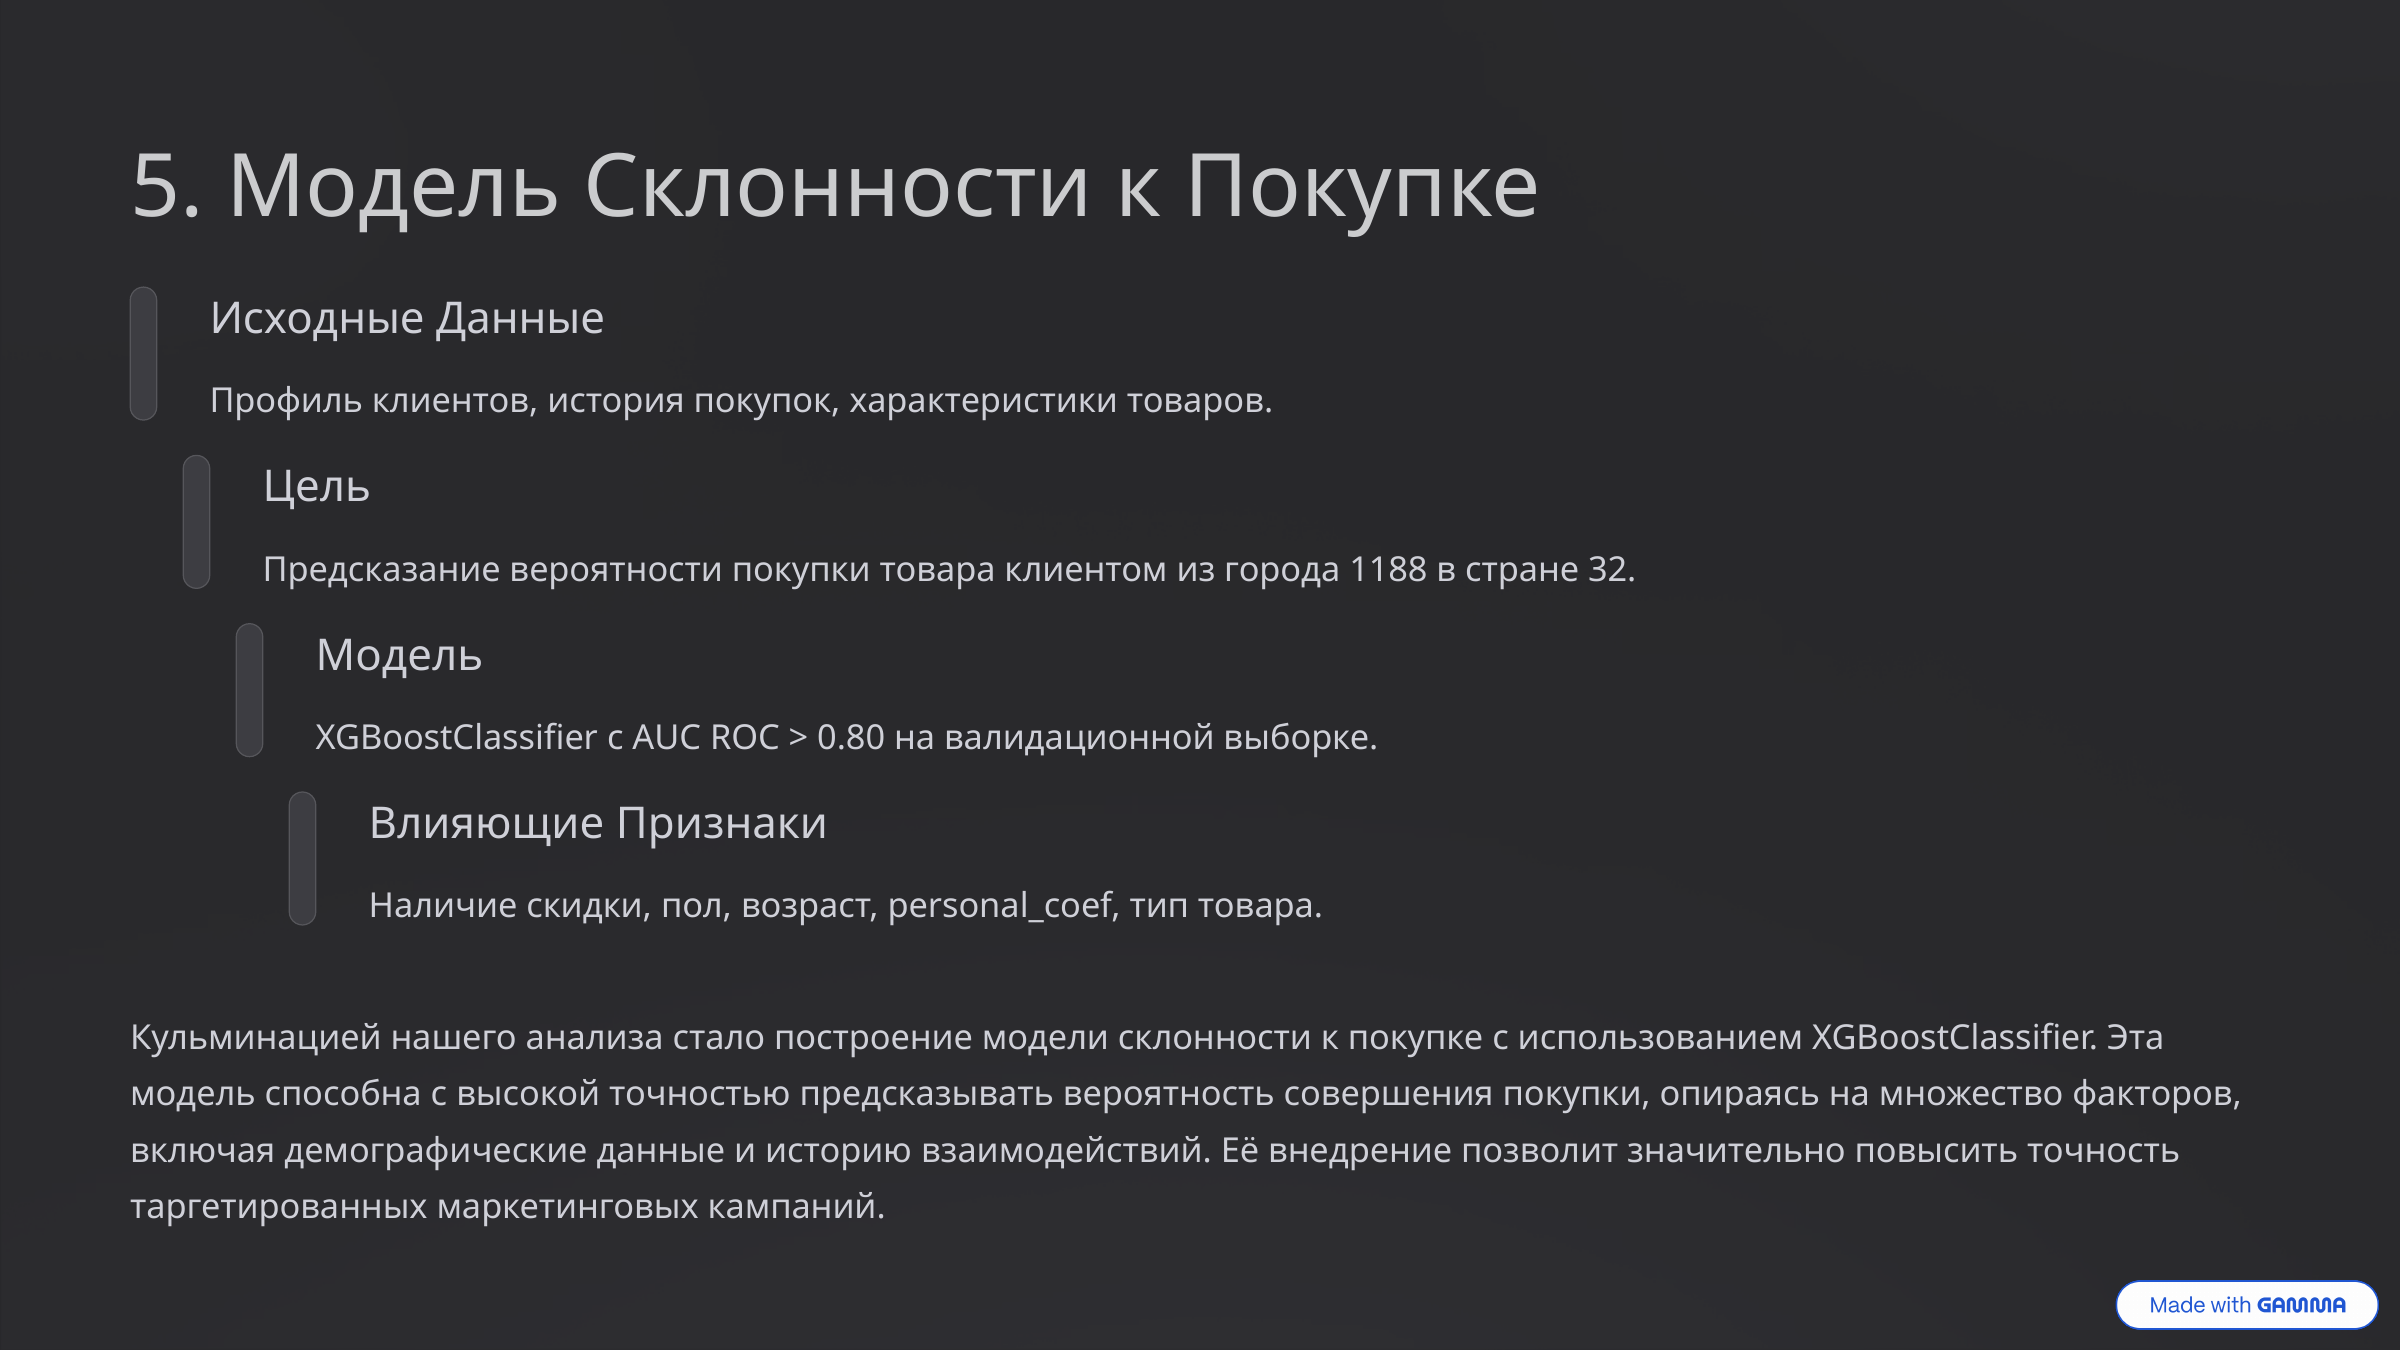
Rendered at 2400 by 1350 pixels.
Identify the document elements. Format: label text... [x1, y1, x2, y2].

text_box Исходные Данные [209, 287, 652, 343]
picture [2106, 1271, 2389, 1339]
text_box Модель [315, 623, 758, 679]
text_box [130, 287, 157, 421]
text_box Кульминацией нашего анализа стало построение модели склонности к покупке с использованием XGBoostClassifier. Эта модель способна с высокой точностью предсказывать вероятность совершения покупки, опираясь на множество факторов, включая демографические данные и историю взаимодействий. Её внедрение позволит значительно повысить точность таргетированных маркетинговых кампаний. [130, 1000, 2270, 1227]
text_box [236, 623, 263, 757]
text_box Влияющие Признаки [368, 792, 825, 848]
text_box 5. Модель Склонности к Покупке [130, 123, 1520, 235]
text_box Предсказание вероятности покупки товара клиентом из города 1188 в стране 32. [262, 531, 2270, 589]
text_box [183, 455, 210, 589]
text_box Наличие скидки, пол, возраст, personal_coef, тип товара. [368, 868, 2270, 925]
text_box XGBoostClassifier с AUC ROC > 0.80 на валидационной выборке. [315, 700, 2270, 757]
text_box [289, 791, 316, 925]
text_box Профиль клиентов, история покупок, характеристики товаров. [209, 363, 2270, 421]
text_box Цель [262, 455, 705, 511]
